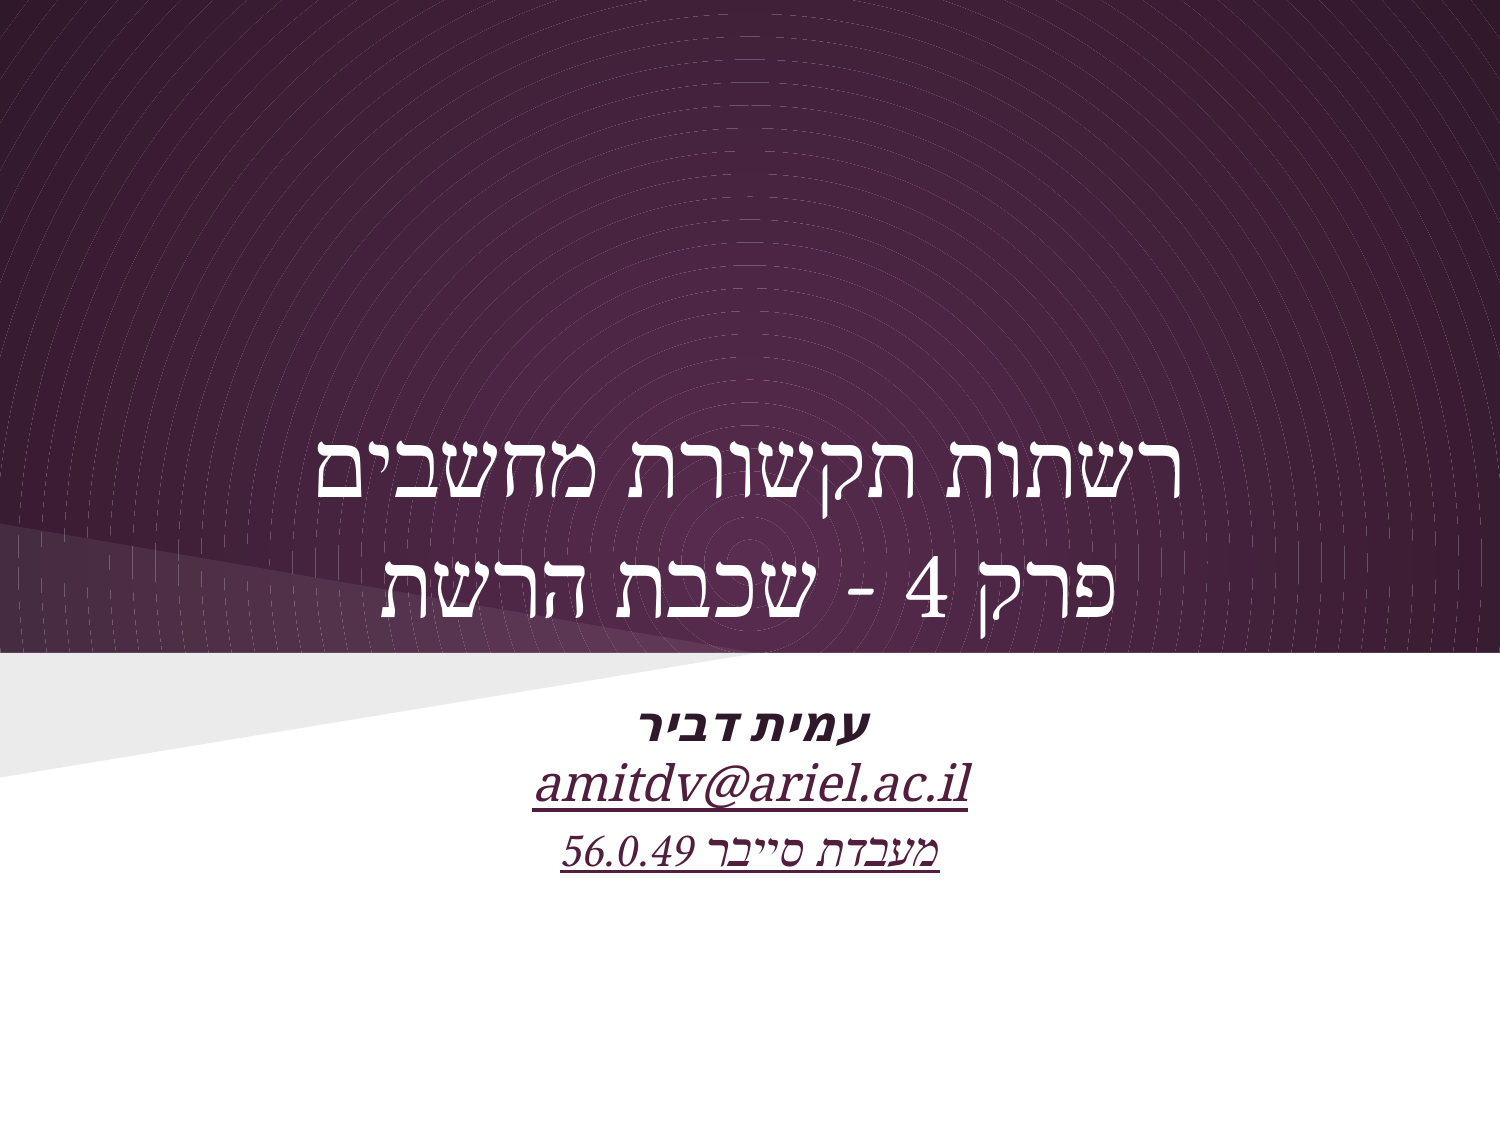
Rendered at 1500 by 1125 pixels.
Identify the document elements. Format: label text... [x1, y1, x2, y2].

title רשתות תקשורת מחשבים פרק 4 - שכבת הרשת [112, 382, 1388, 653]
subtitle עמית דביר amitdv@ariel.ac.il מעבדת סייבר 56.0.49 [112, 676, 1388, 1068]
